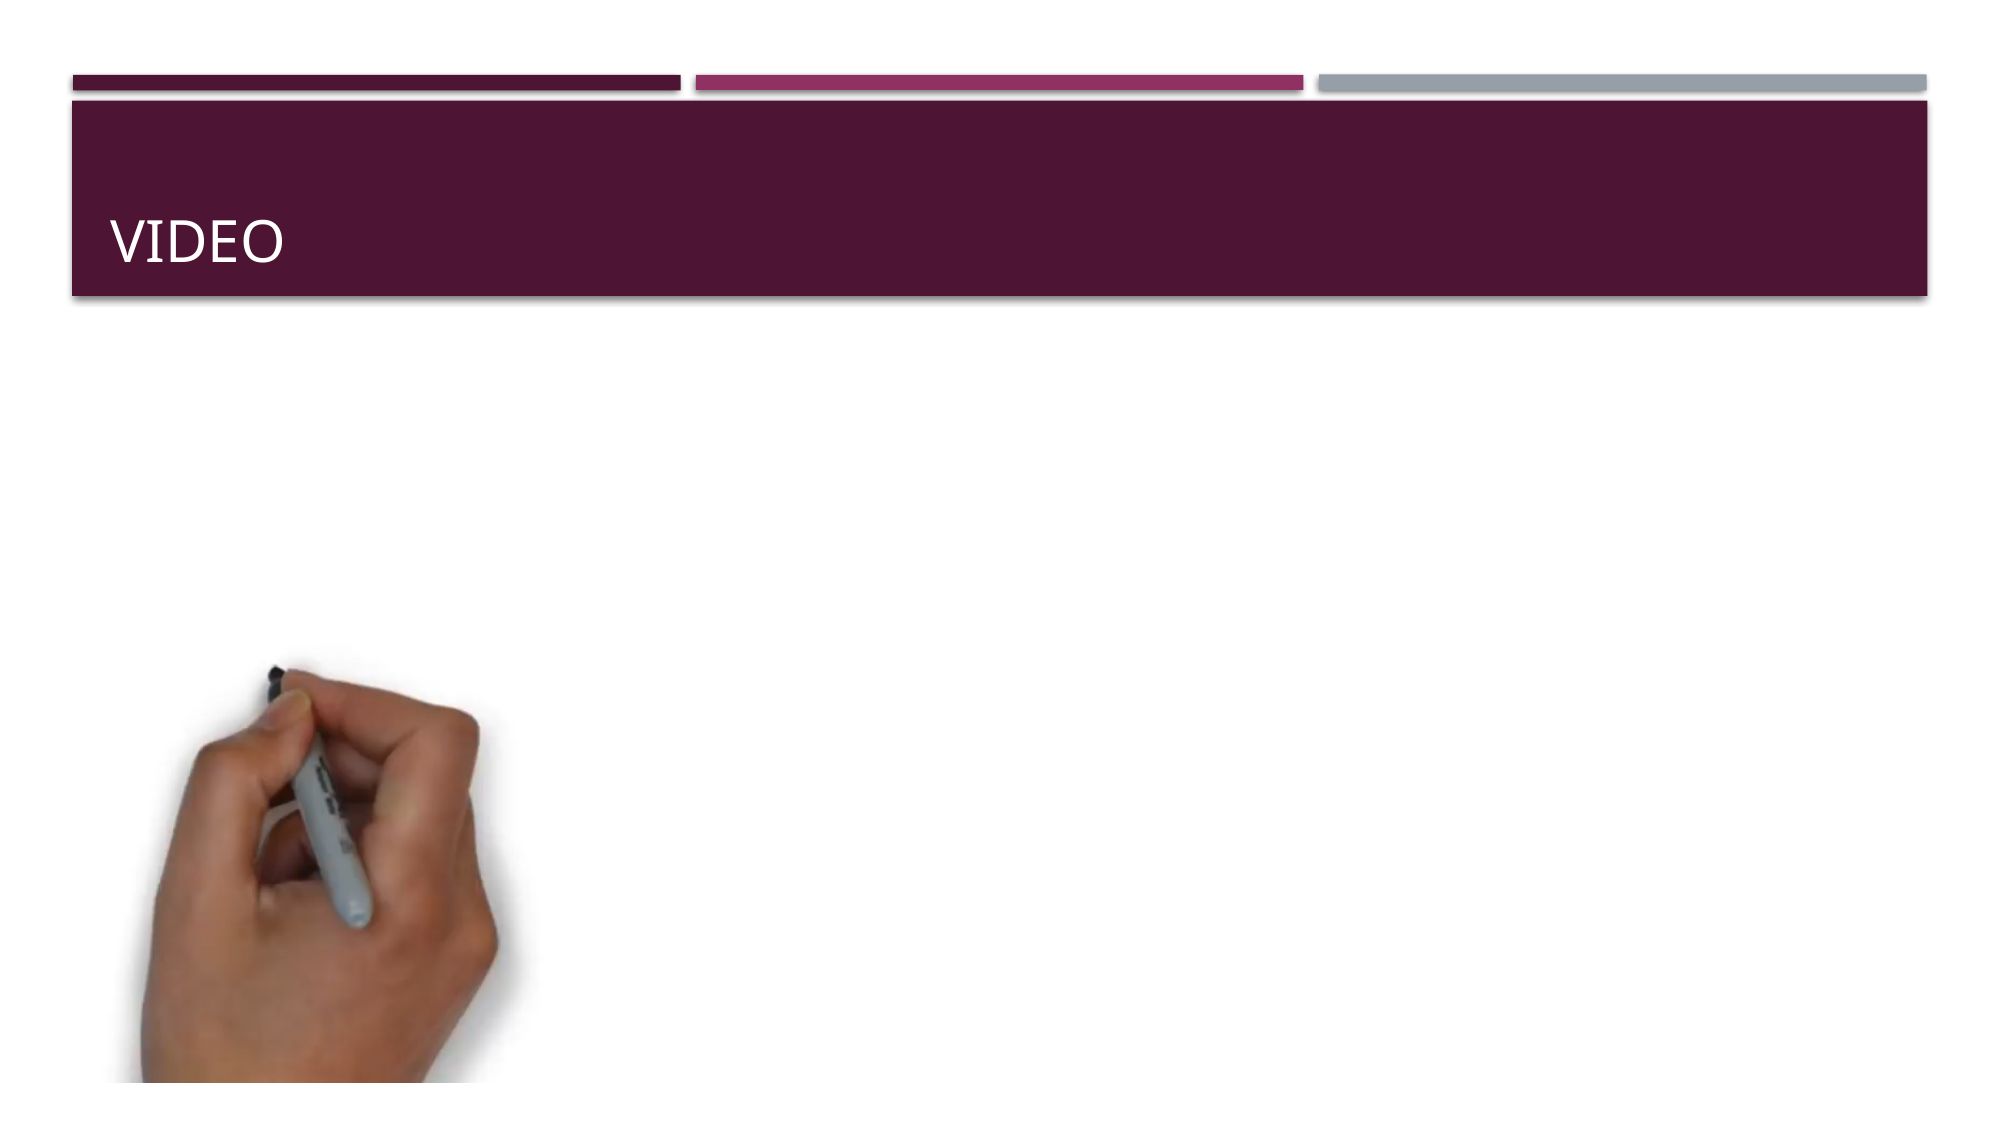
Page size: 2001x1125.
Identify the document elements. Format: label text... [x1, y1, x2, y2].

title Video [95, 115, 1905, 282]
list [94, 312, 1467, 1085]
